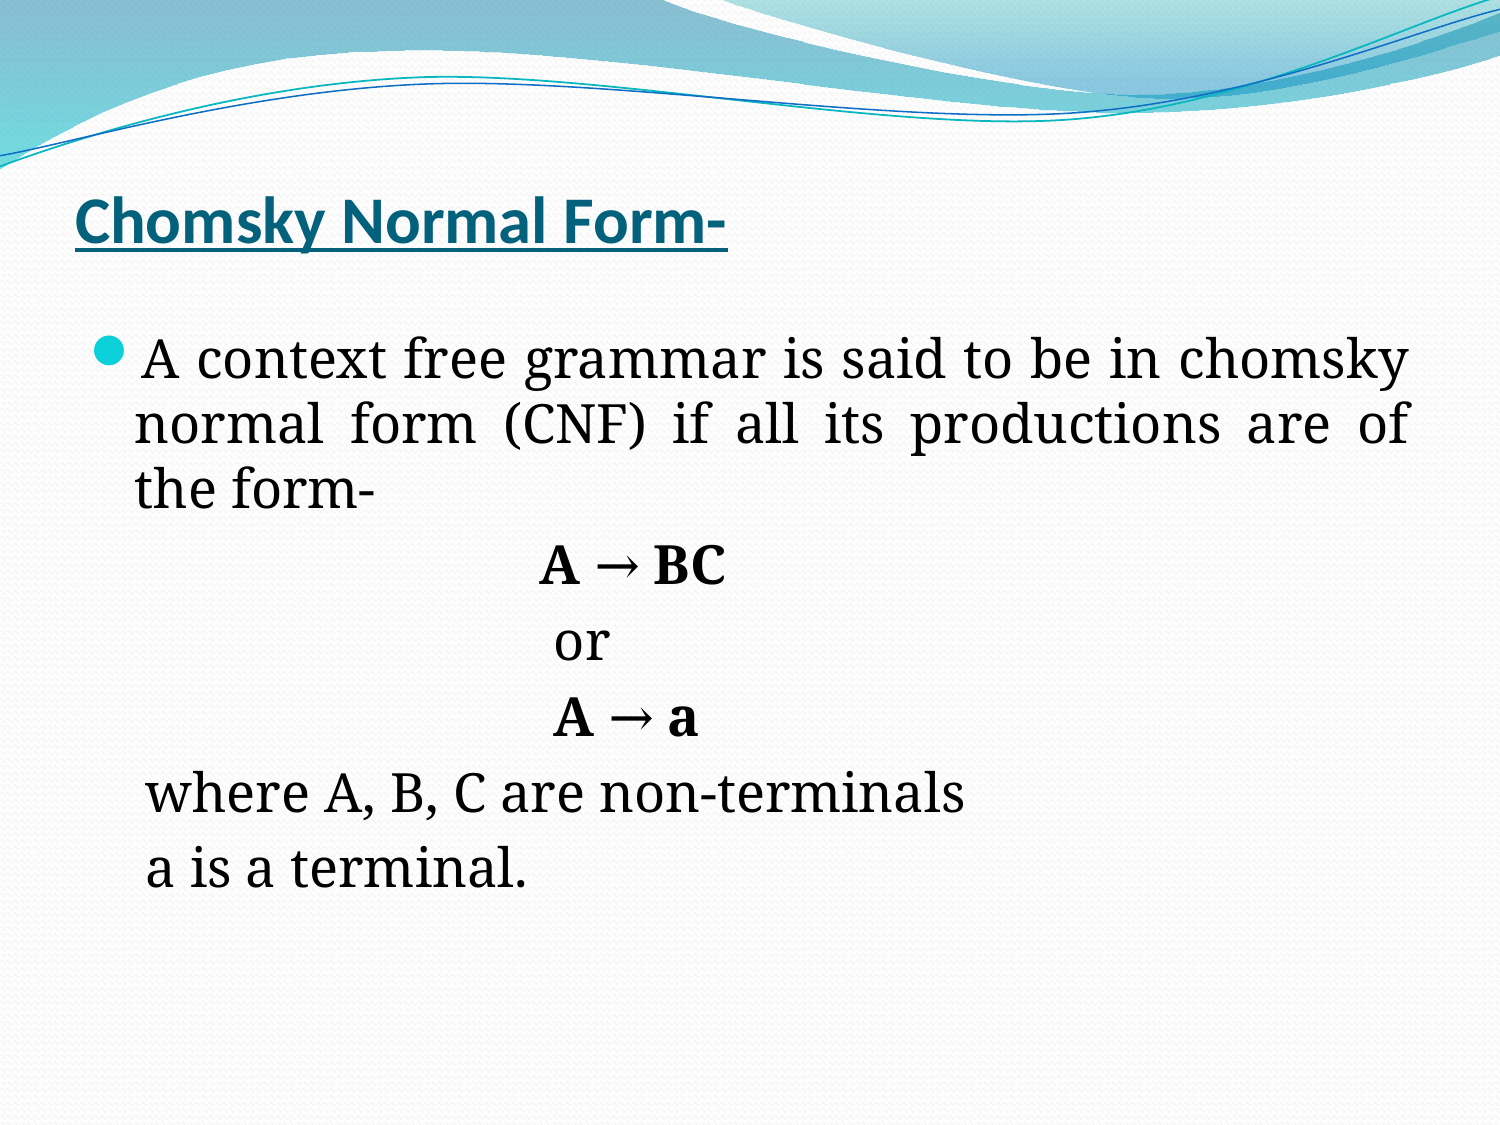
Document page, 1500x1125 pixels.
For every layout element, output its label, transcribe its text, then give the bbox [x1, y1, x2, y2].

title Chomsky Normal Form- [75, 149, 1425, 317]
list A context free grammar is said to be in chomsky normal form (CNF) if all its productions are of the form- A → BC or A → a where A, B, C are non-terminals a is a terminal. [75, 317, 1425, 1038]
